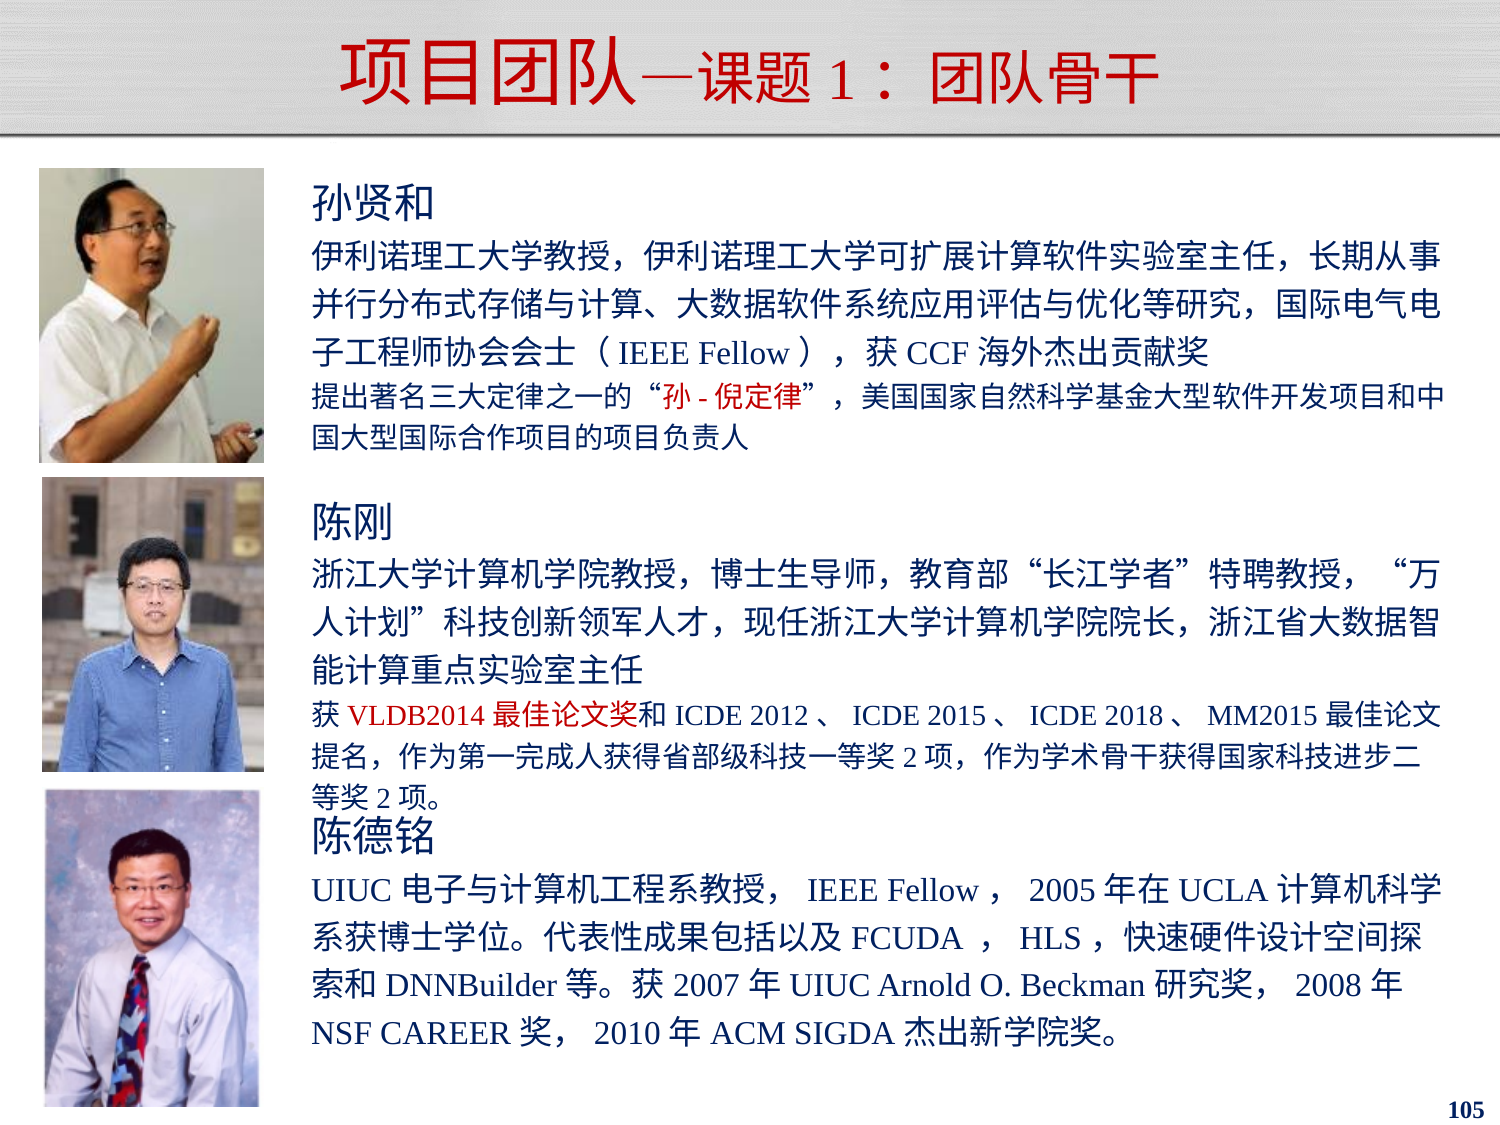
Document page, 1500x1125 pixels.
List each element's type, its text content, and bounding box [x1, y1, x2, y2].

title 项目团队—课题1：团队骨干 [0, 0, 1500, 135]
text_box 孙贤和 伊利诺理工大学教授，伊利诺理工大学可扩展计算软件实验室主任，长期从事并行分布式存储与计算、大数据软件系统应用评估与优化等研究，国际电气电子工程师协会会士（IEEE Fellow），获CCF海外杰出贡献奖 提出著名三大定律之一的“孙-倪定律”，美国国家自然科学基金大型软件开发项目和中国大型国际合作项目的项目负责人 [296, 159, 1462, 463]
text_box 陈德铭 UIUC电子与计算机工程系教授，IEEE Fellow，2005年在UCLA计算机科学系获博士学位。代表性成果包括以及FCUDA ，HLS，快速硬件设计空间探索和DNNBuilder等。获2007年UIUC Arnold O. Beckman研究奖，2008年NSF CAREER奖，2010年ACM SIGDA杰出新学院奖。 [296, 792, 1462, 1059]
slide_number 105 [1162, 1092, 1500, 1125]
text_box 陈刚 浙江大学计算机学院教授，博士生导师，教育部“长江学者”特聘教授，“万人计划”科技创新领军人才，现任浙江大学计算机学院院长，浙江省大数据智能计算重点实验室主任 获VLDB2014最佳论文奖和ICDE 2012、ICDE 2015、ICDE 2018、MM2015最佳论文提名，作为第一完成人获得省部级科技一等奖2项，作为学术骨干获得国家科技进步二等奖2项。 [296, 477, 1462, 792]
picture [0, 135, 1500, 1107]
